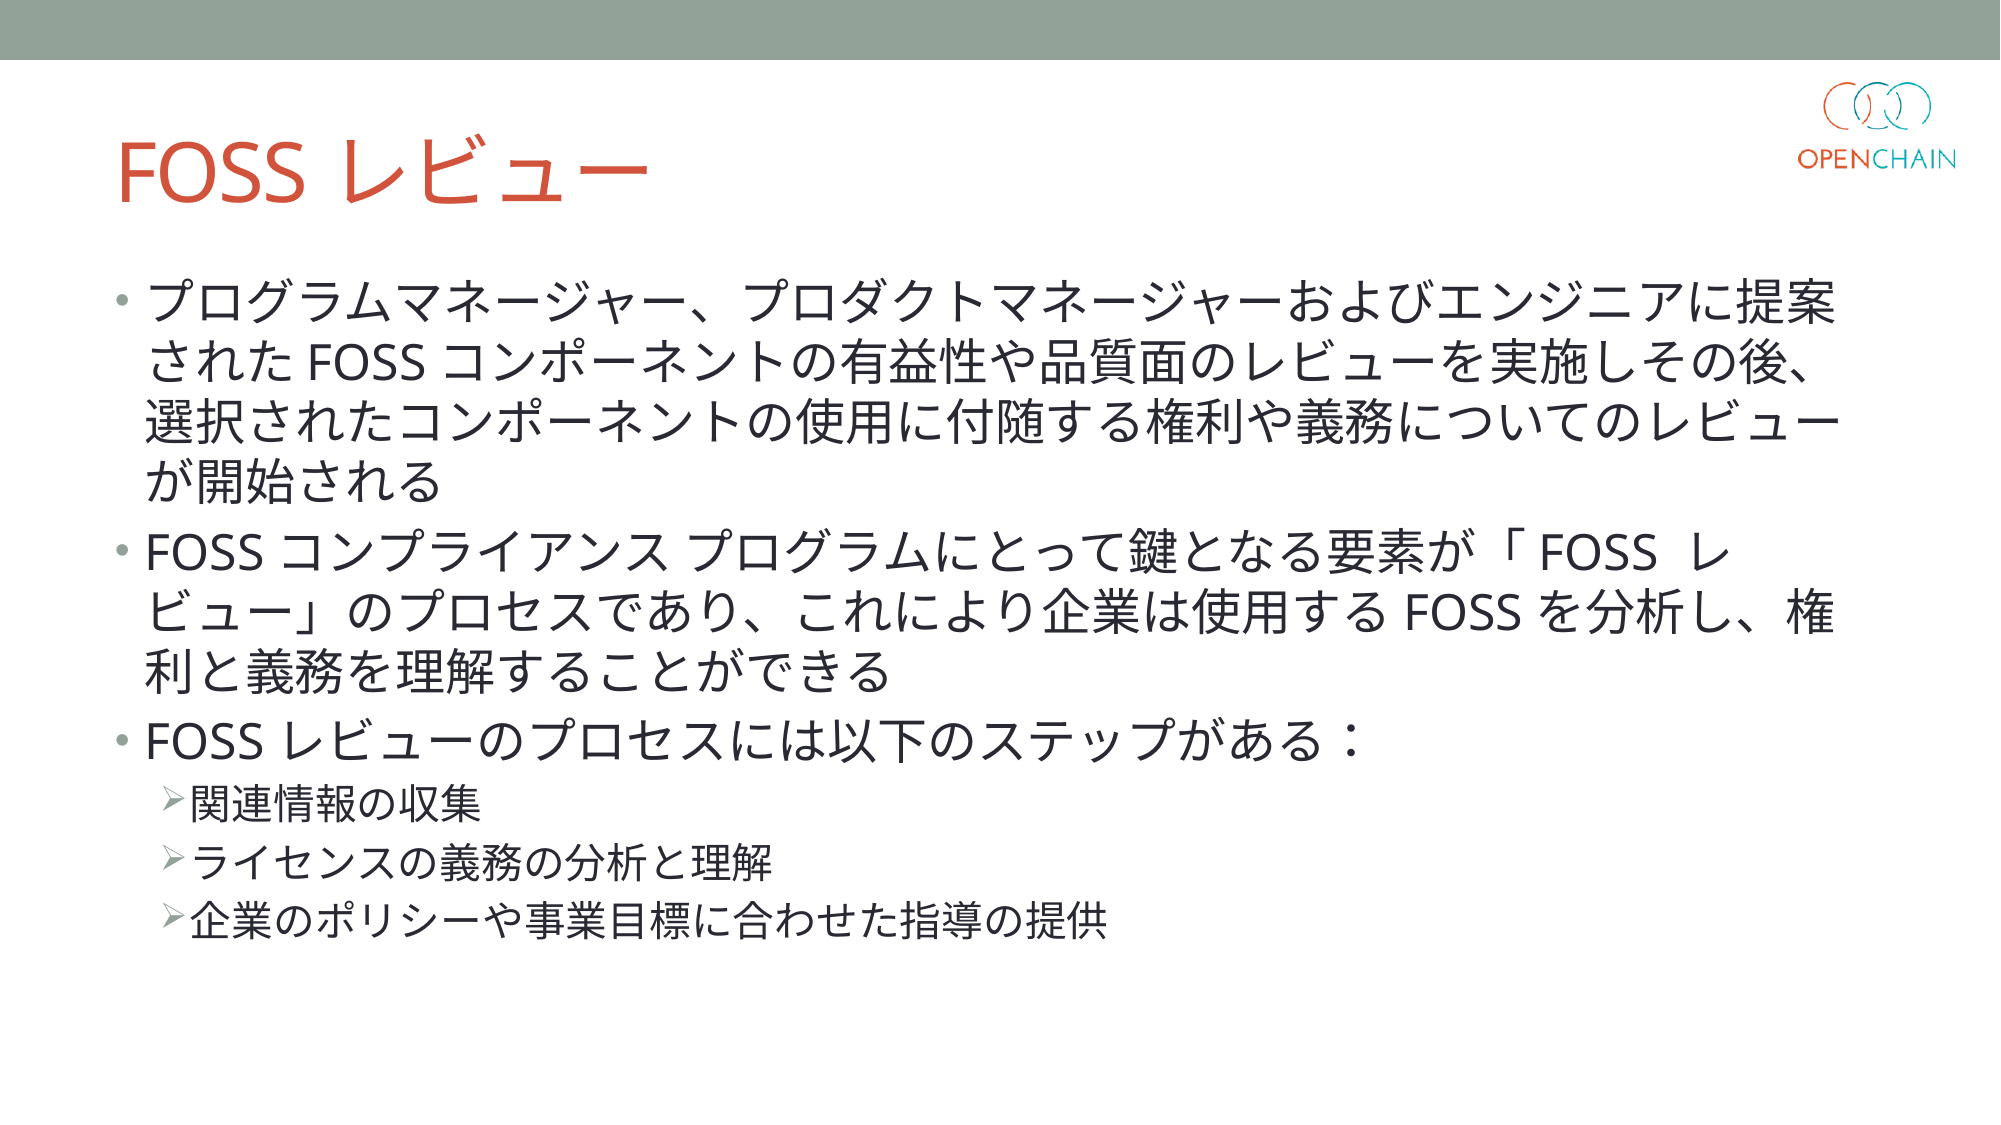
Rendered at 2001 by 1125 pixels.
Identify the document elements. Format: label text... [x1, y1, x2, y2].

list プログラムマネージャー、プロダクトマネージャーおよびエンジニアに提案されたFOSSコンポーネントの有益性や品質面のレビューを実施しその後、選択されたコンポーネントの使用に付随する権利や義務についてのレビューが開始される FOSSコンプライアンス プログラムにとって鍵となる要素が「FOSS レビュー」のプロセスであり、これにより企業は使用するFOSSを分析し、権利と義務を理解することができる FOSSレビューのプロセスには以下のステップがある： 関連情報の収集 ライセンスの義務の分析と理解 企業のポリシーや事業目標に合わせた指導の提供 [99, 262, 1900, 1063]
picture [1798, 82, 1955, 169]
title FOSSレビュー [99, 87, 1900, 250]
